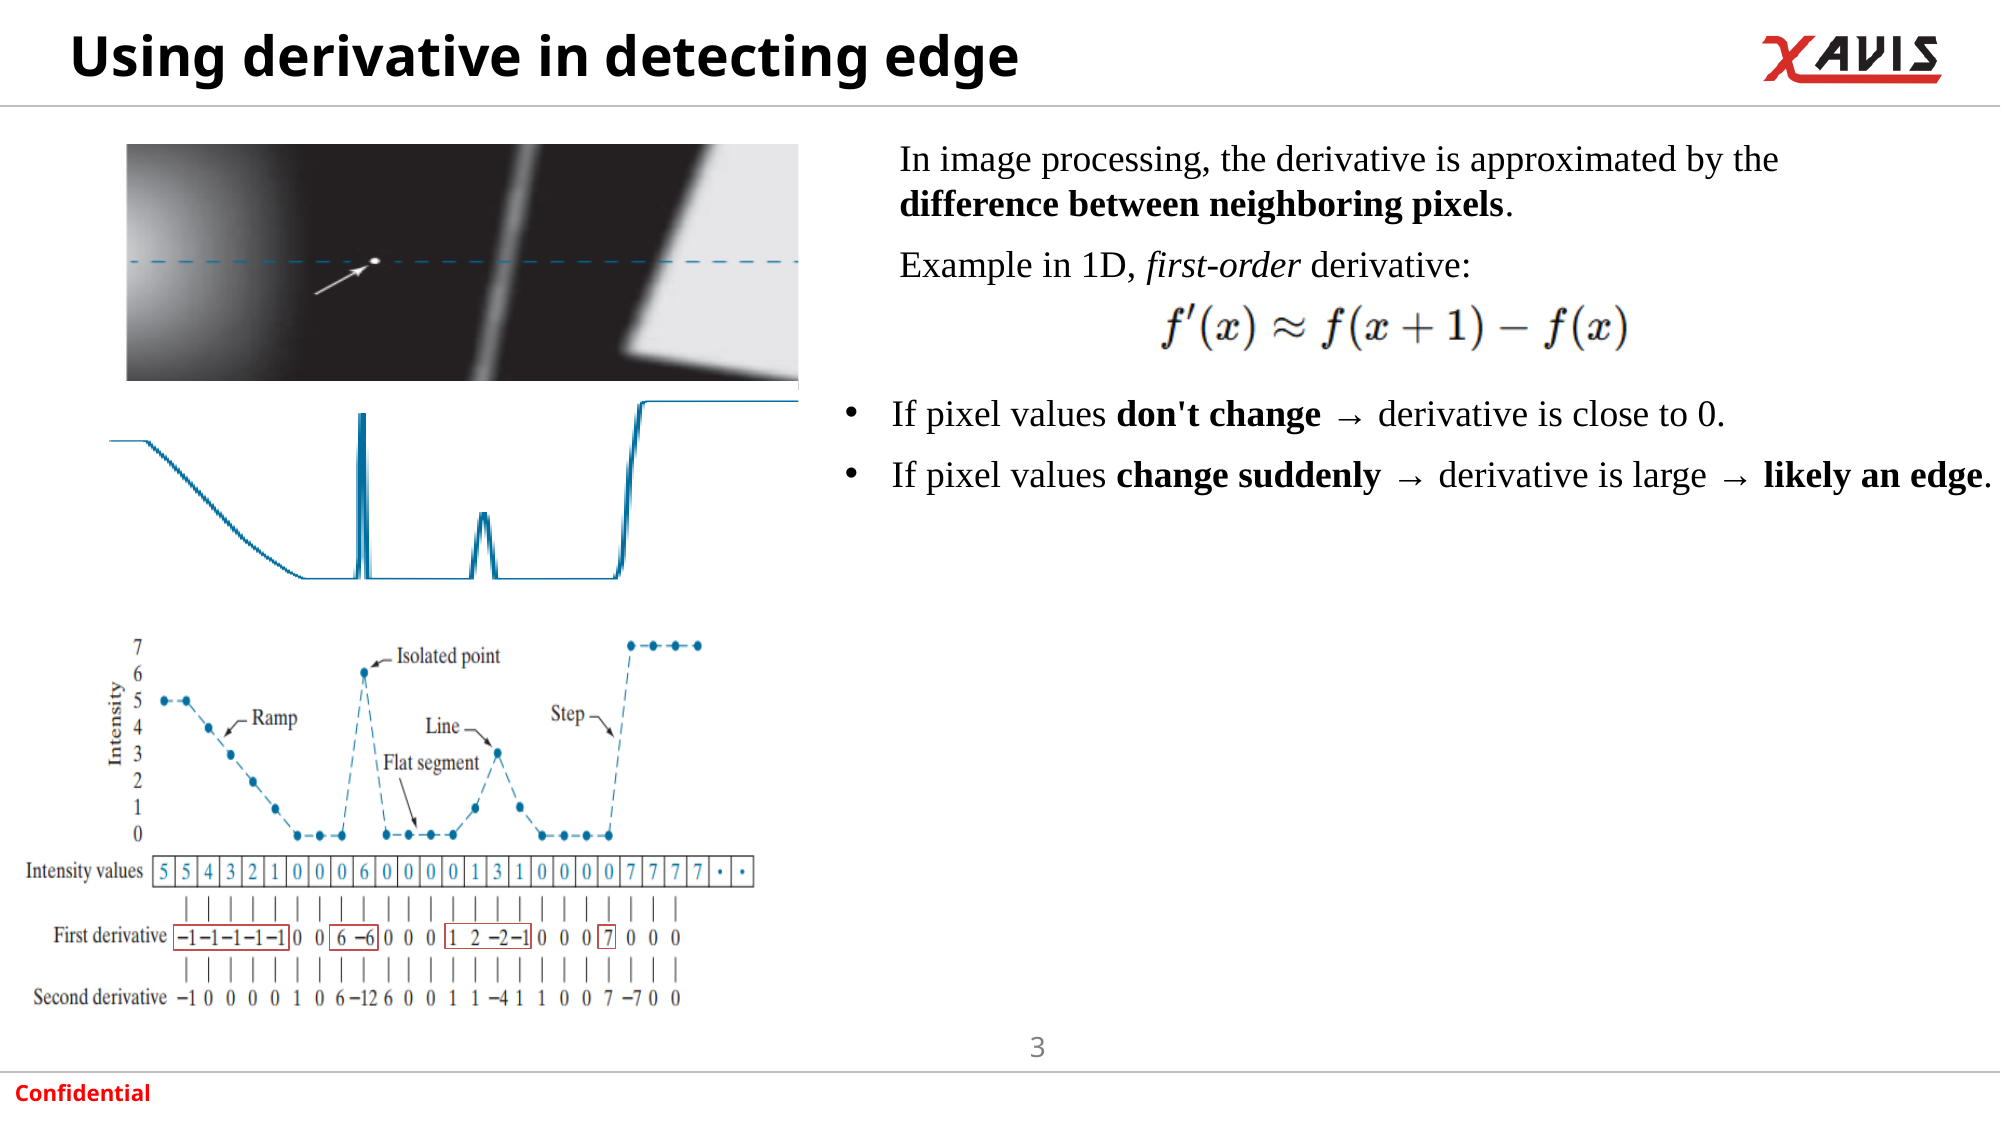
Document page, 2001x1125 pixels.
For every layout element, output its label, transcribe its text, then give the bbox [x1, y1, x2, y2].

picture [1756, 26, 1946, 89]
text_box In image processing, the derivative is approximated by the difference between neighboring pixels. [884, 127, 1898, 232]
text_box If pixel values change suddenly → derivative is large → likely an edge. [830, 442, 2000, 503]
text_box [17, 144, 799, 1024]
picture [1135, 280, 1648, 381]
text_box If pixel values don't change → derivative is close to 0. [830, 381, 1844, 442]
text_box Example in 1D, first-order derivative: [884, 233, 1898, 293]
title Using derivative in detecting edge [55, 23, 1270, 85]
